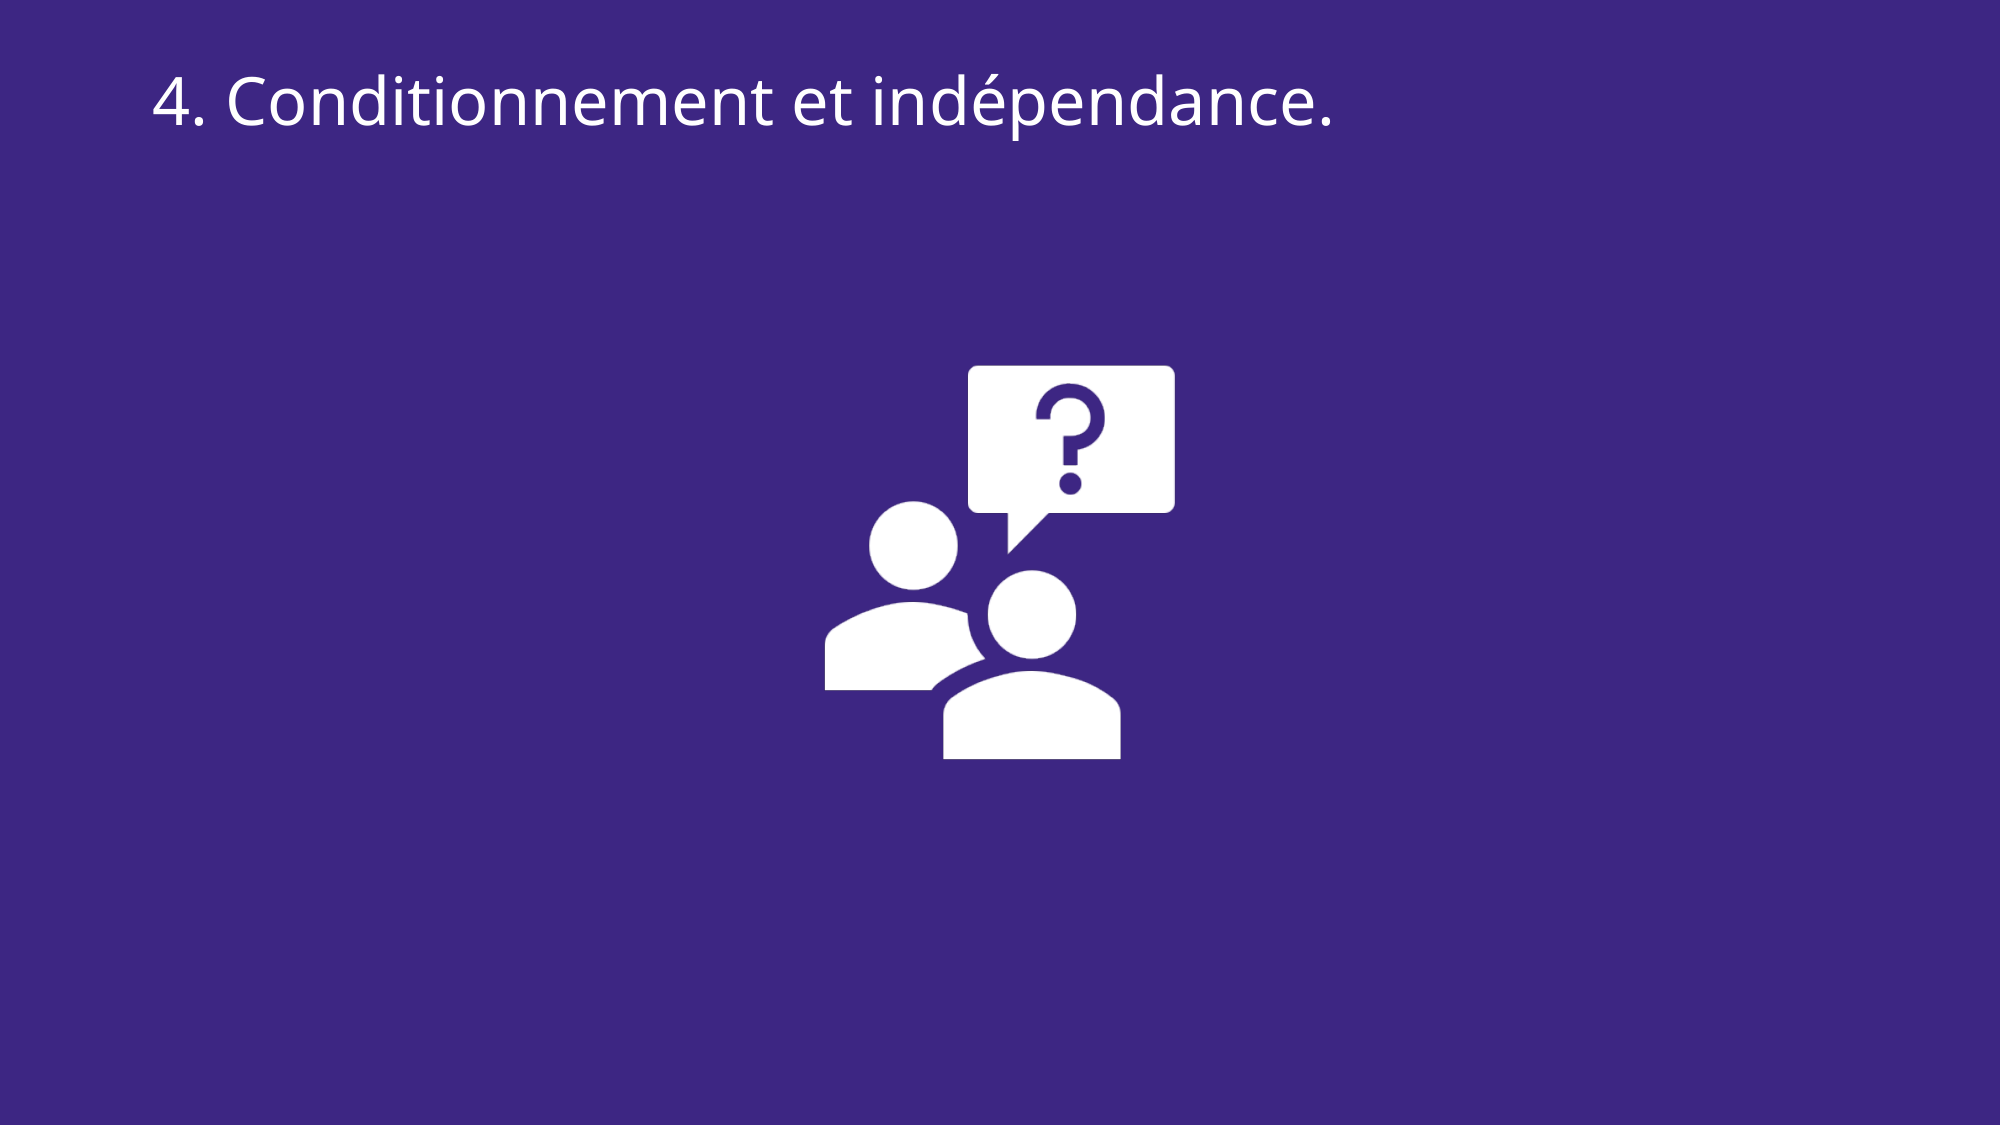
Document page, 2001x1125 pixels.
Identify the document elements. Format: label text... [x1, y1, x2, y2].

text_box 4. Conditionnement et indépendance. [137, 59, 1863, 155]
picture [763, 326, 1237, 799]
